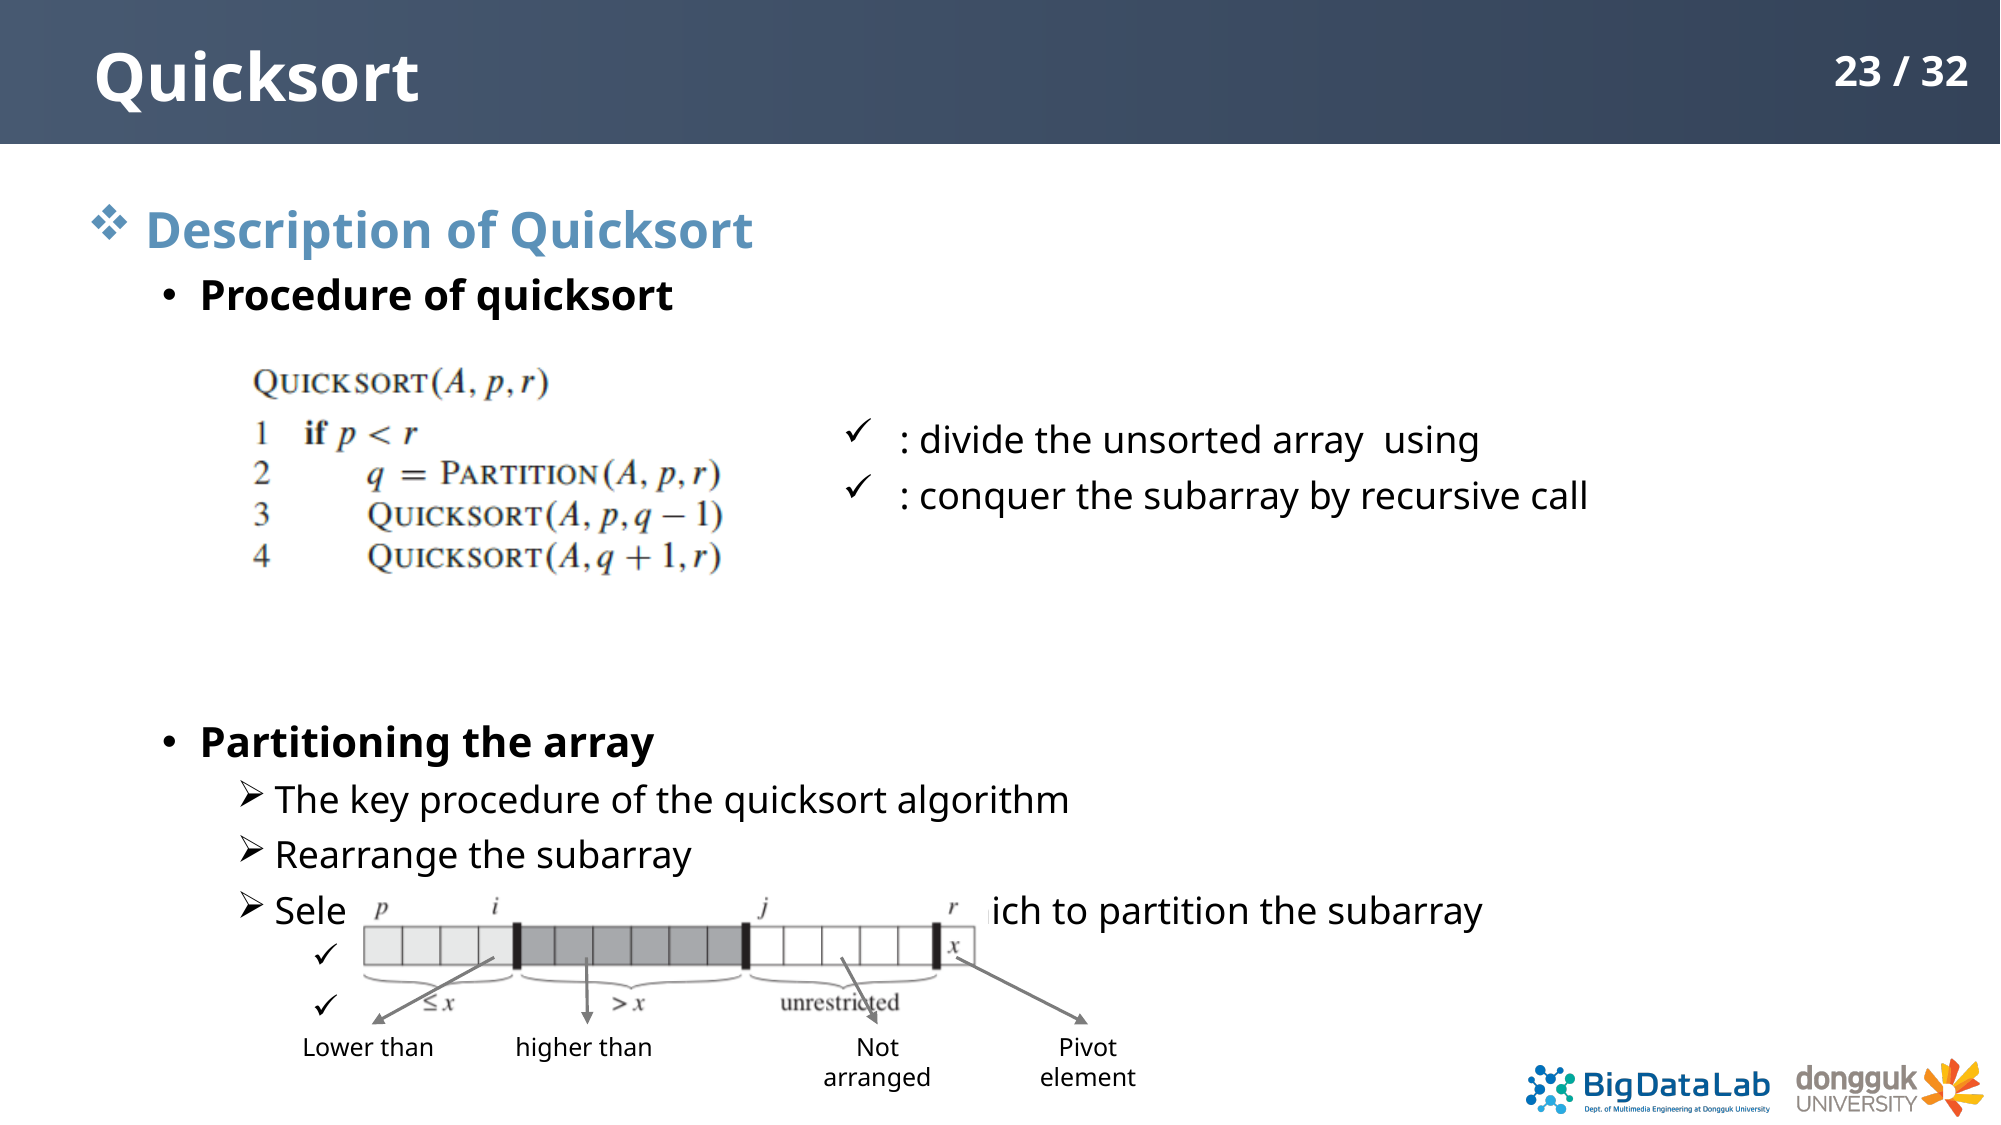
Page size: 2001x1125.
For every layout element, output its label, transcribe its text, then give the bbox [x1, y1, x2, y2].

title Quicksort [78, 21, 1935, 128]
picture [346, 890, 988, 1025]
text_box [956, 957, 1182, 1070]
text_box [784, 957, 956, 1070]
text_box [494, 957, 681, 1070]
picture [247, 358, 731, 590]
slide_number 23 / 32 [1769, 21, 1984, 126]
picture [1526, 1065, 1770, 1114]
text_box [278, 957, 494, 1070]
